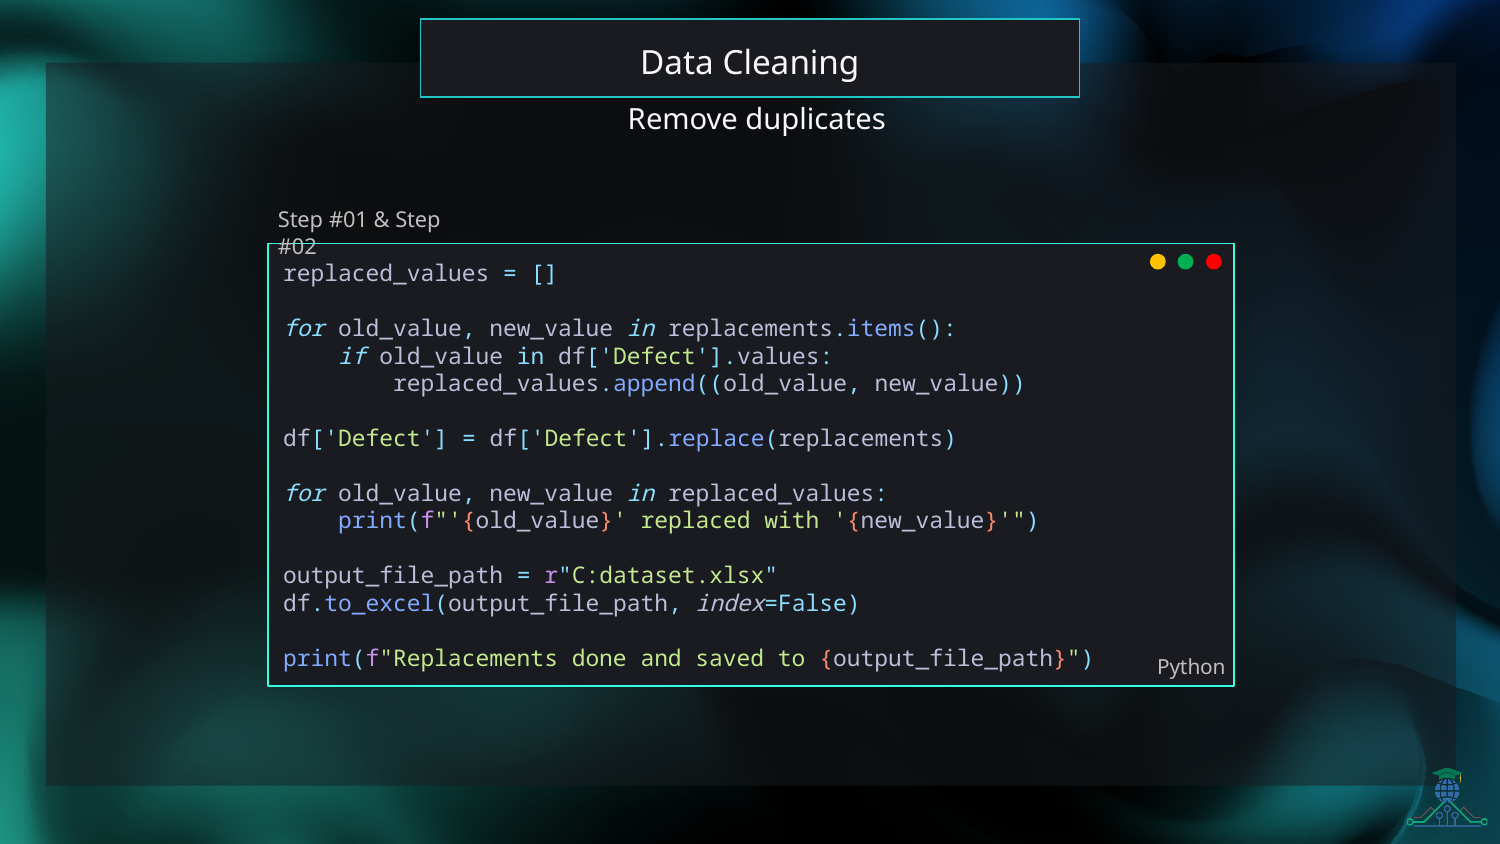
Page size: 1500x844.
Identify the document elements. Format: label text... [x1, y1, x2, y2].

text_box Python [1138, 645, 1232, 684]
text_box Remove duplicates [523, 93, 990, 144]
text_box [1151, 255, 1220, 268]
text_box replaced_values = [] for old_value, new_value in replacements.items(): if old_value in df['Defect'].values: replaced_values.append((old_value, new_value)) df['Defect'] = df['Defect'].replace(replacements) for old_value, new_value in replaced_values: print(f"'{old_value}' replaced with '{new_value}'") output_file_path = r"C:dataset.xlsx" df.to_excel(output_file_path, index=False) print(f"Replacements done and saved to {output_file_path}") [268, 243, 1235, 687]
picture [0, 0, 1500, 844]
text_box Python [1236, 645, 1245, 686]
text_box [45, 62, 1457, 786]
text_box Step #01 & Step #02 [263, 198, 485, 266]
subtitle Data Cleaning [420, 18, 1080, 98]
